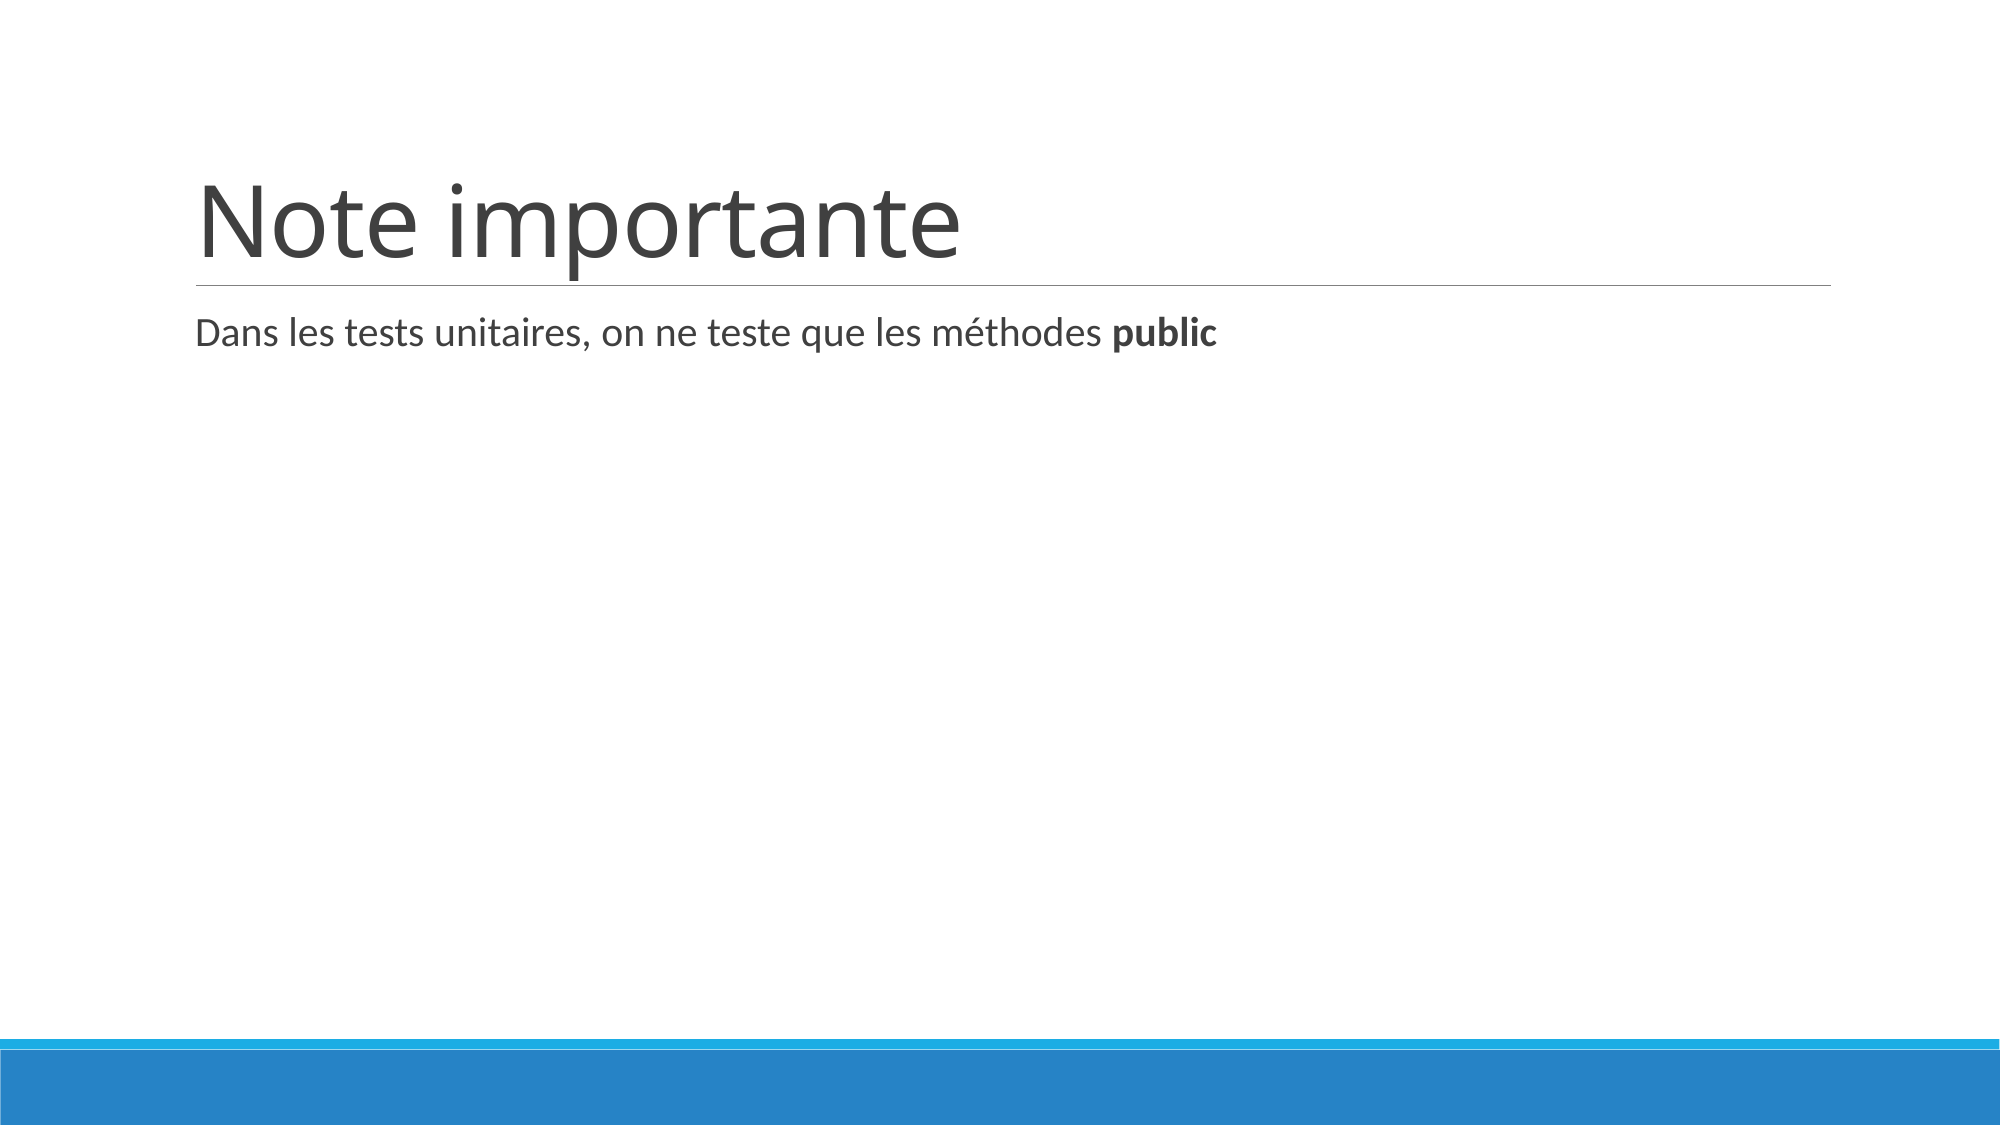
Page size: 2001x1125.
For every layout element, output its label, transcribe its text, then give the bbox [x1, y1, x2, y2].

title Note importante [180, 47, 1830, 285]
list Dans les tests unitaires, on ne teste que les méthodes public [180, 302, 1830, 963]
